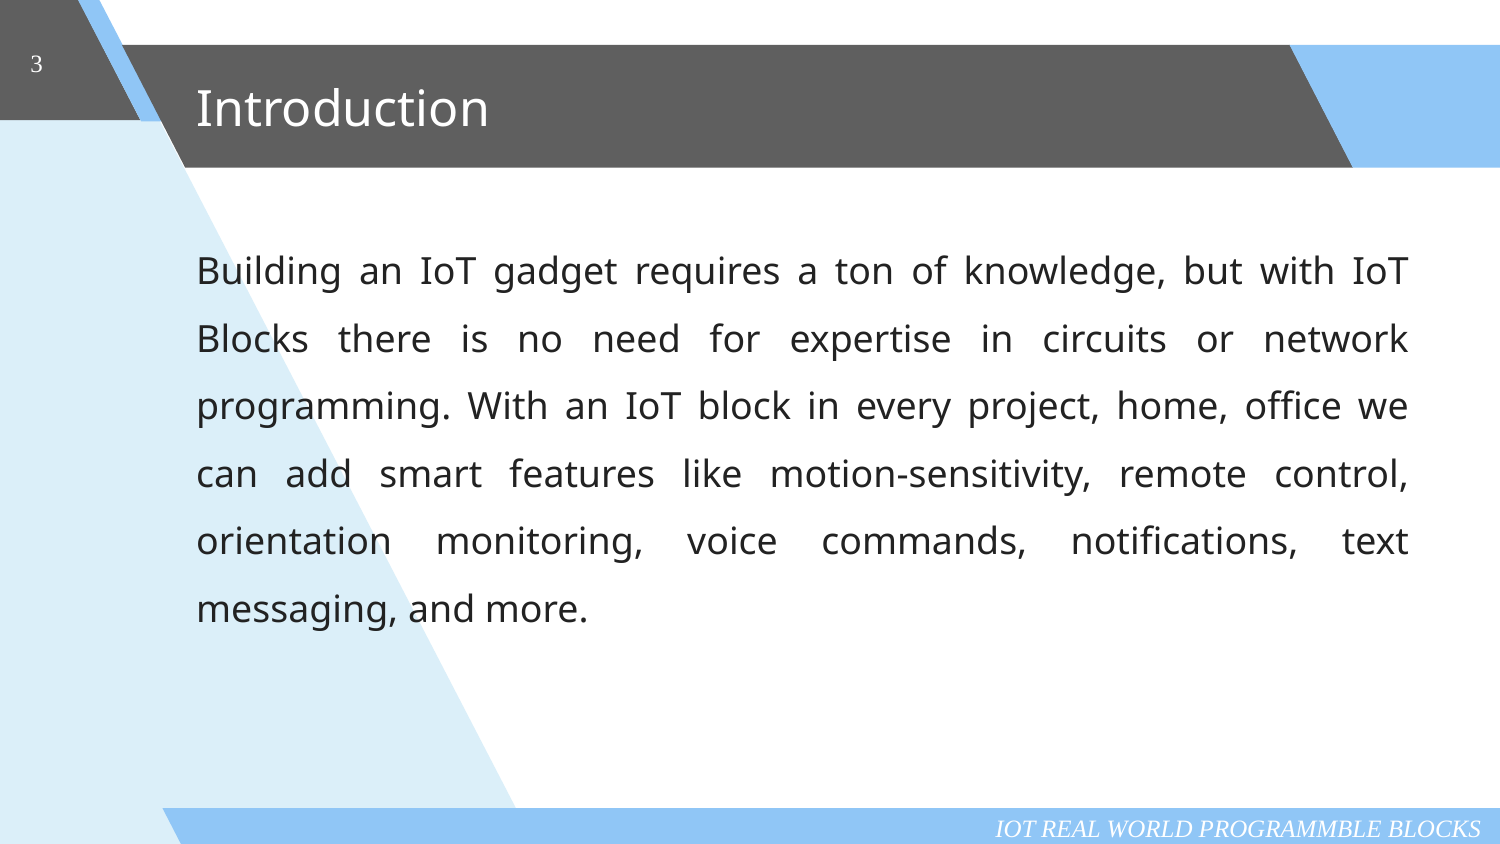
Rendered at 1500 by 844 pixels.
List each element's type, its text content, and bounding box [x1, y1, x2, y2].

list Building an IoT gadget requires a ton of knowledge, but with IoT Blocks there is no need for expertise in circuits or network programming. With an IoT block in every project, home, office we can add smart features like motion-sensitivity, remote control, orientation monitoring, voice commands, notifications, text messaging, and more. [181, 209, 1425, 809]
text_box IOT REAL WORLD PROGRAMMBLE BLOCKS [980, 804, 1497, 844]
title Introduction [181, 45, 1285, 169]
list 3 [0, 1, 77, 124]
